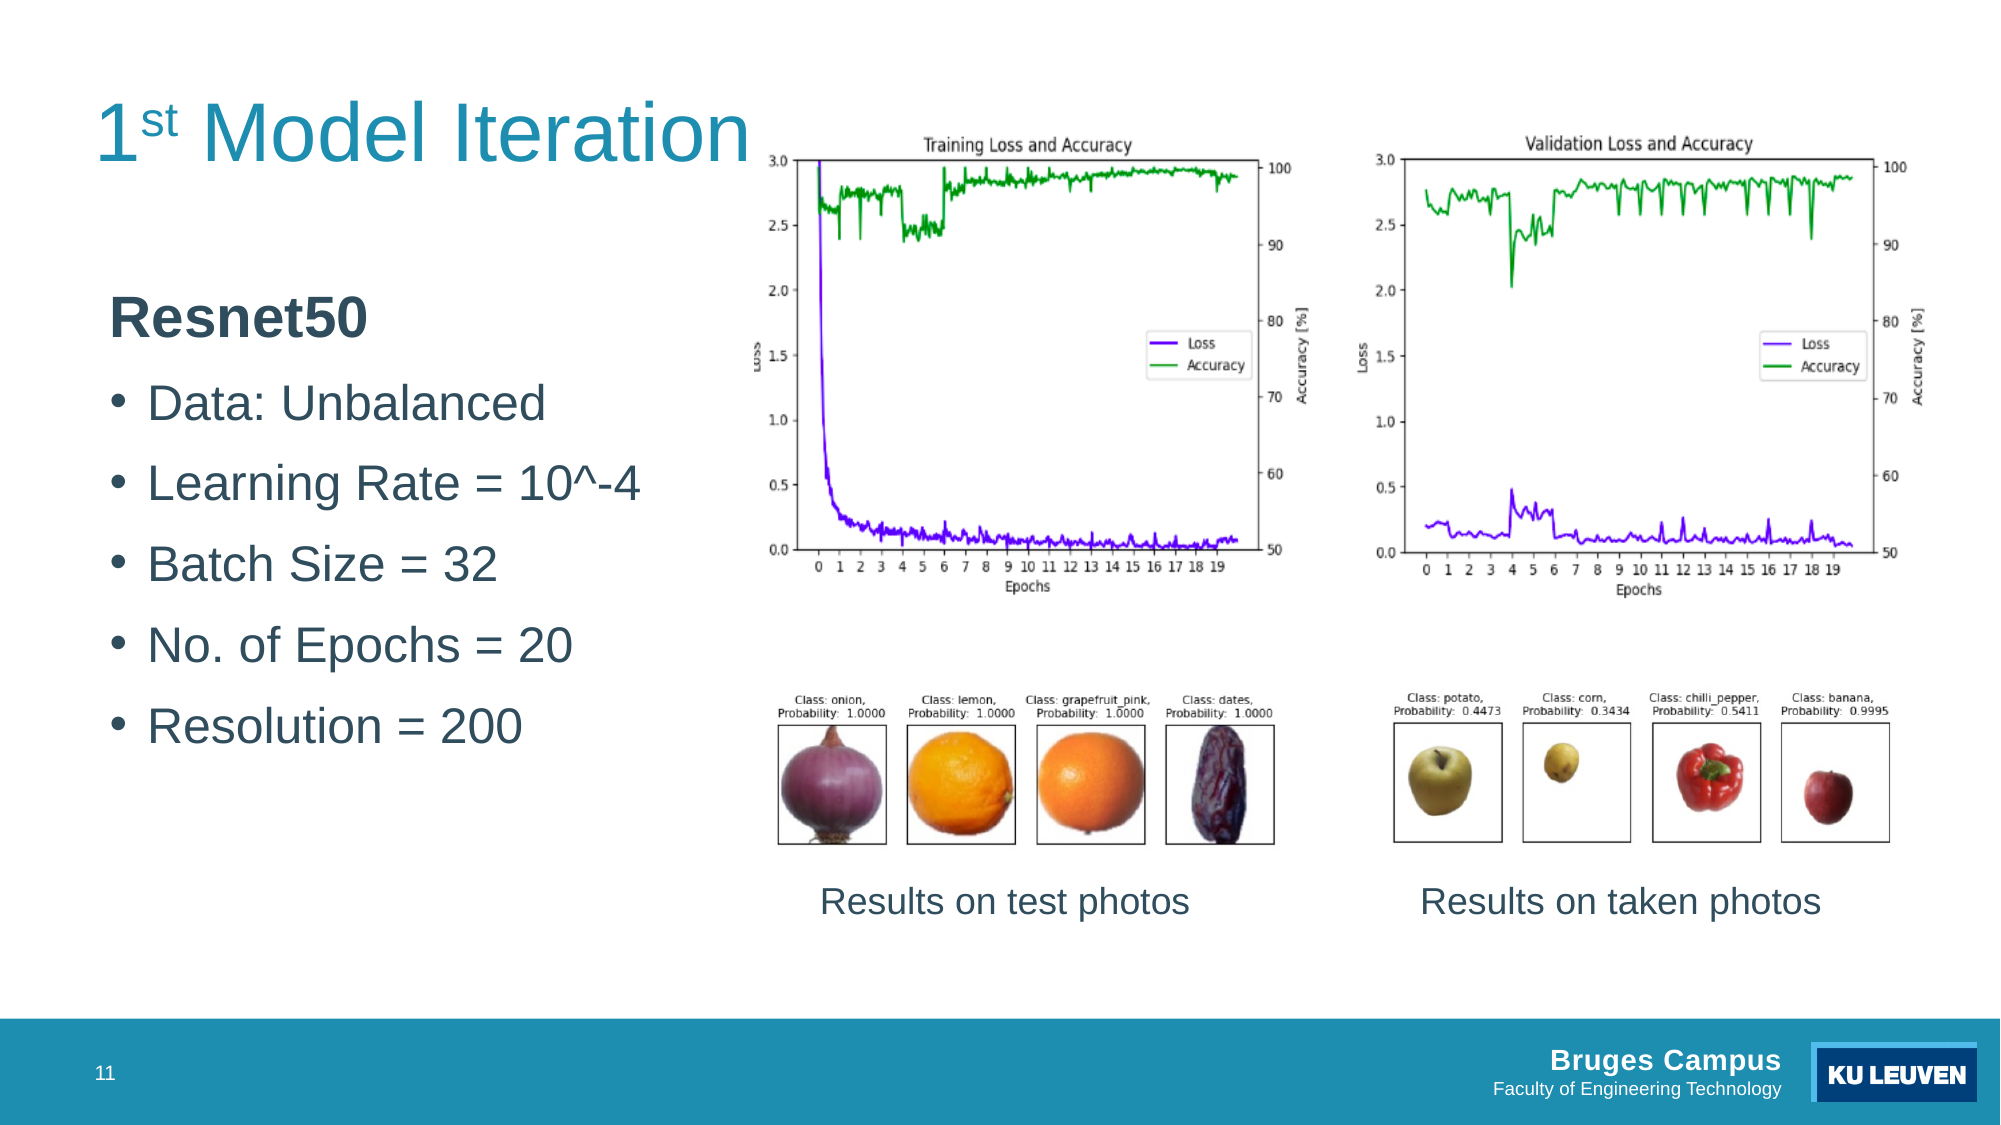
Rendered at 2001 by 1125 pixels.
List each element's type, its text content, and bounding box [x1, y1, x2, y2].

picture [1811, 1042, 1977, 1102]
text_box Results on taken photos [1405, 869, 1863, 930]
text_box Results on test photos [805, 869, 1263, 930]
list Resnet50 Data: Unbalanced Learning Rate = 10^-4 Batch Size = 32 No. of Epochs = 20 Resolution = 200 [94, 271, 783, 1004]
picture [753, 682, 1311, 854]
slide_number 11 [94, 1018, 201, 1125]
picture [753, 128, 1311, 605]
picture [1354, 128, 1929, 606]
picture [1372, 679, 1929, 858]
title 1st Model Iteration [94, 33, 1906, 223]
